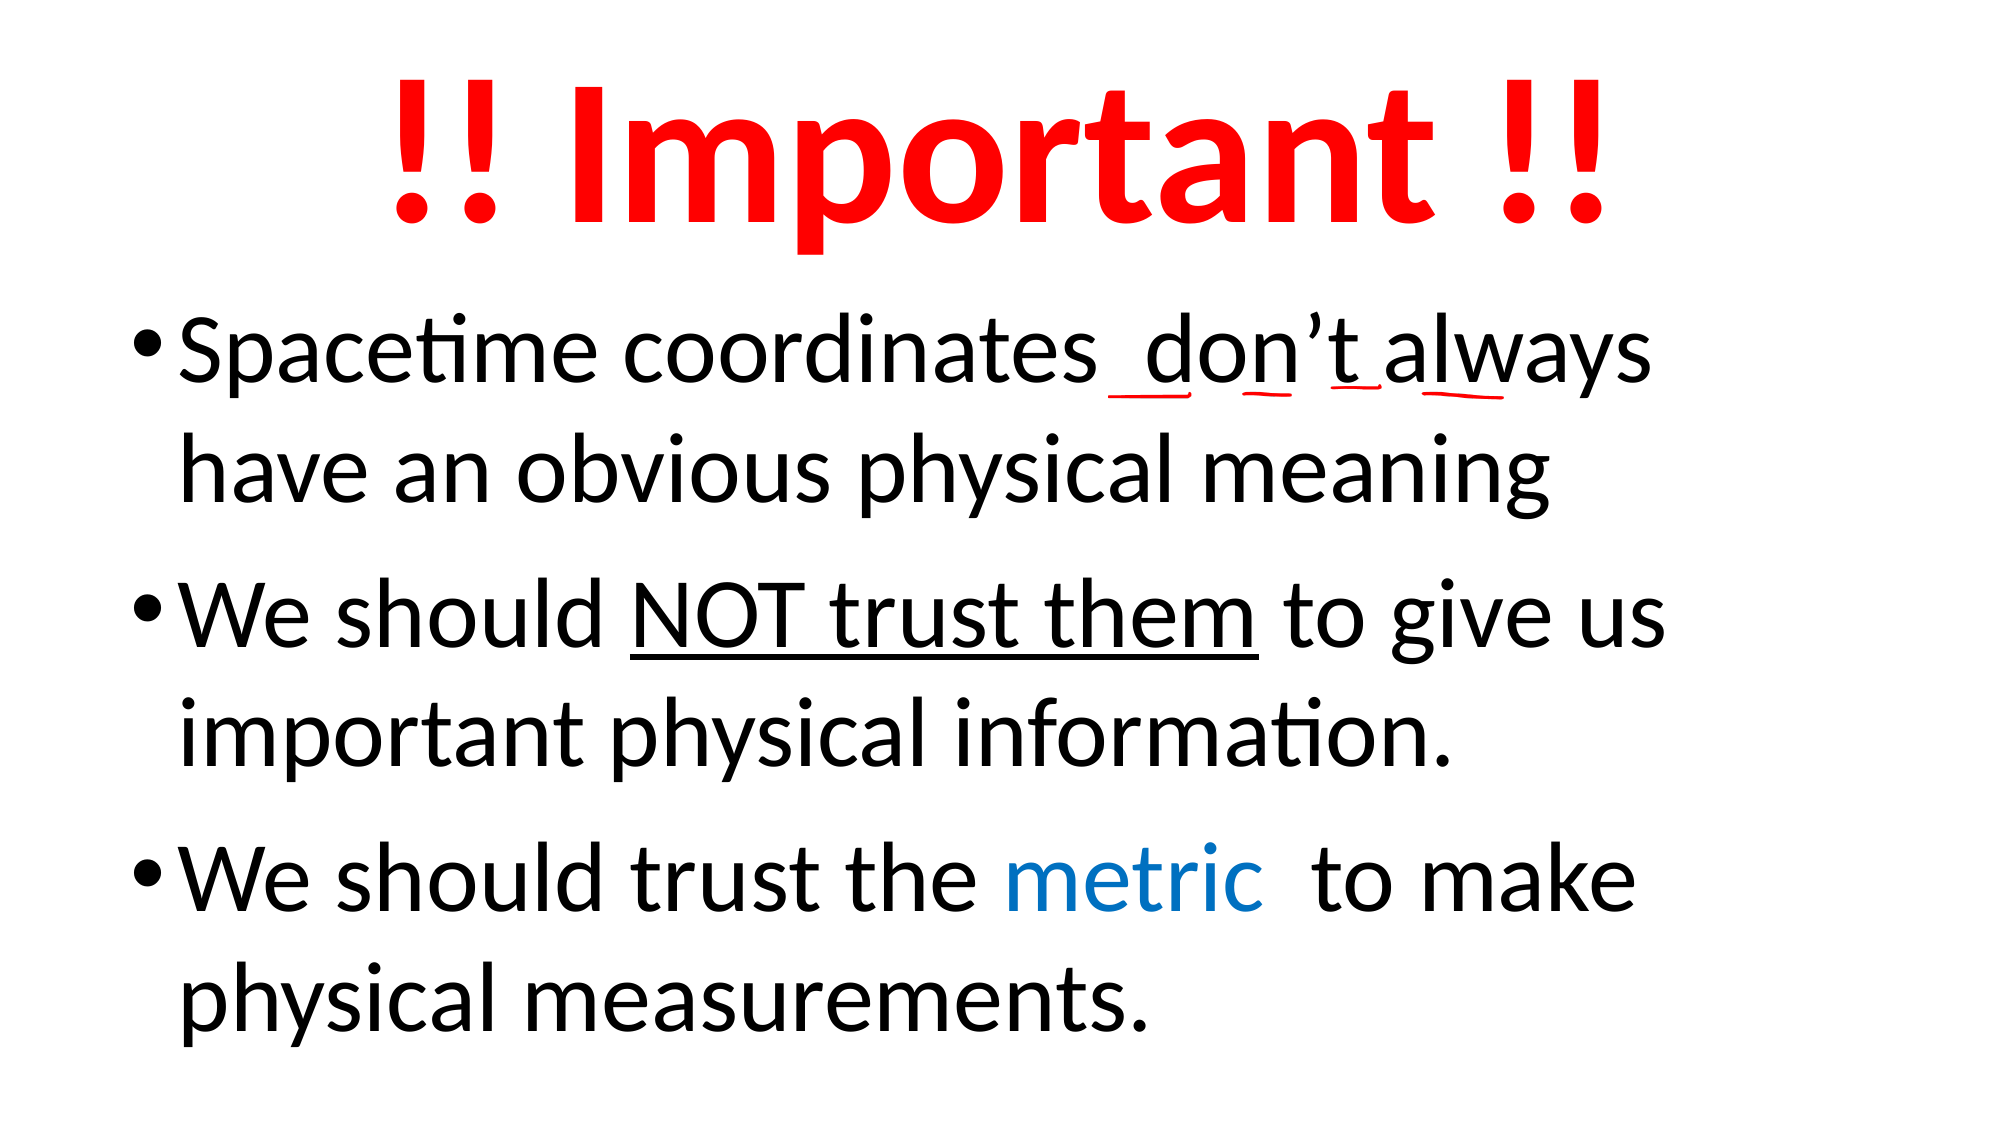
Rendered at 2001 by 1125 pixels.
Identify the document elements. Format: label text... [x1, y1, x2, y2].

picture [1108, 384, 1513, 406]
text_box !! Important !! [310, 7, 1690, 272]
